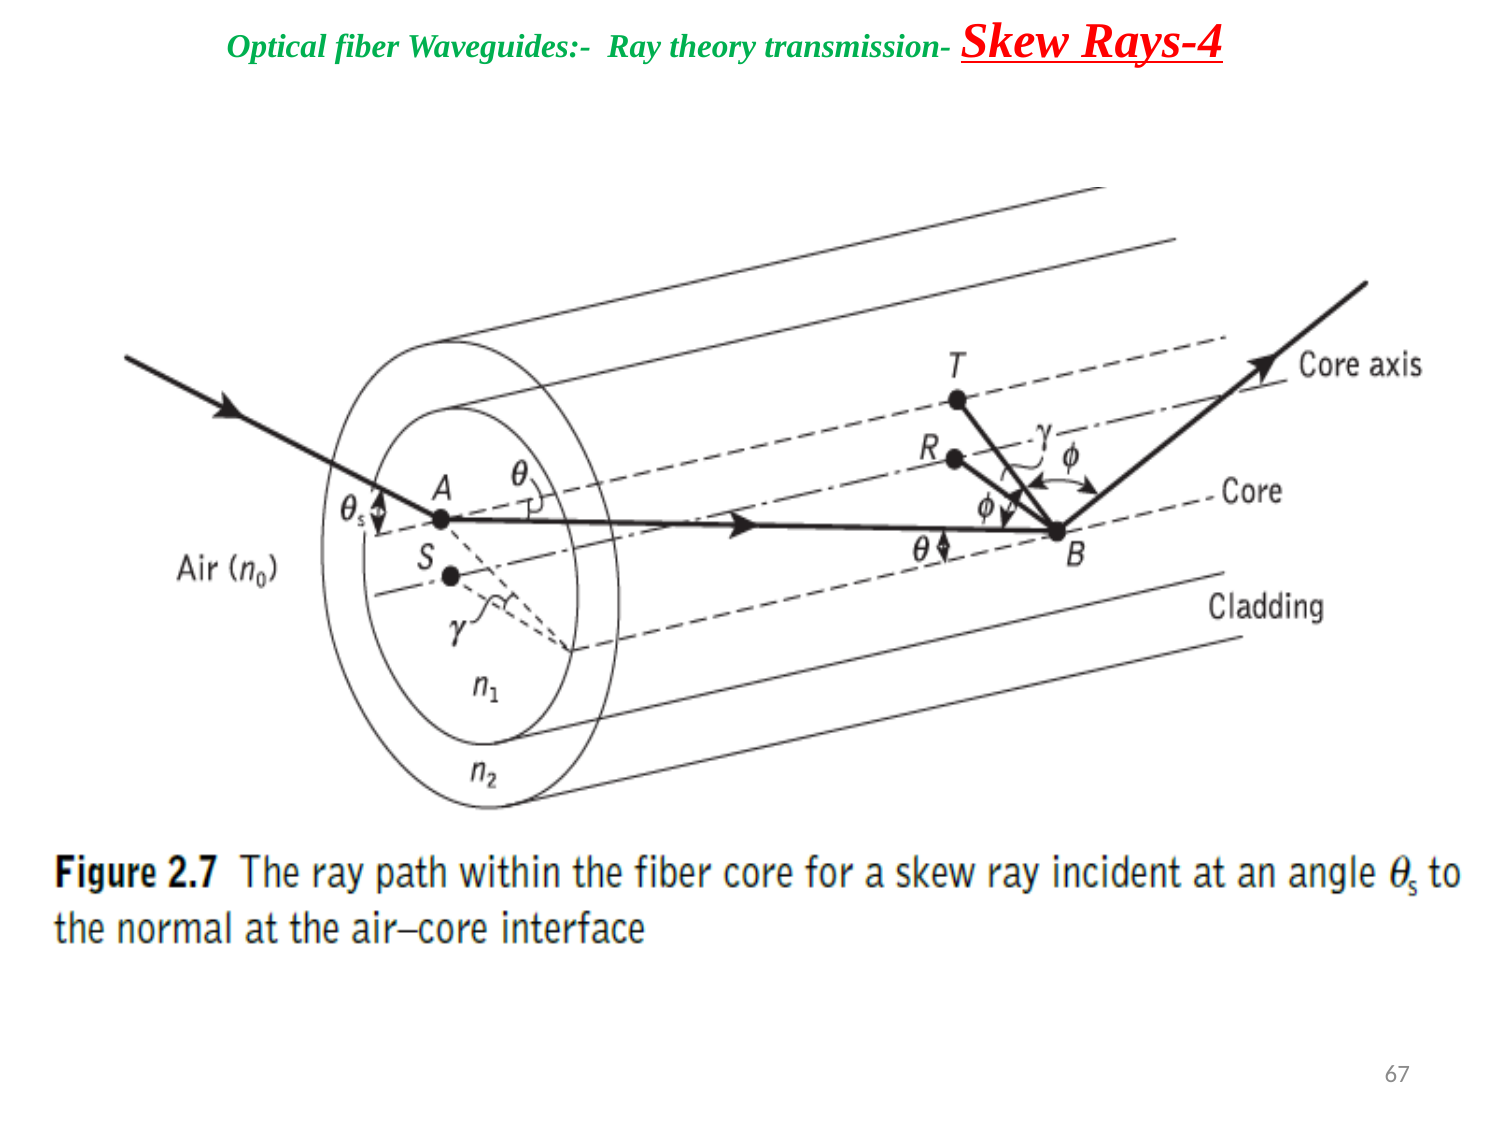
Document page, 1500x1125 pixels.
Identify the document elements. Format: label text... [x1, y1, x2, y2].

title Optical fiber Waveguides:- Ray theory transmission- Skew Rays-4 [0, 0, 1450, 75]
slide_number 67 [1074, 1042, 1425, 1103]
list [37, 187, 1476, 963]
